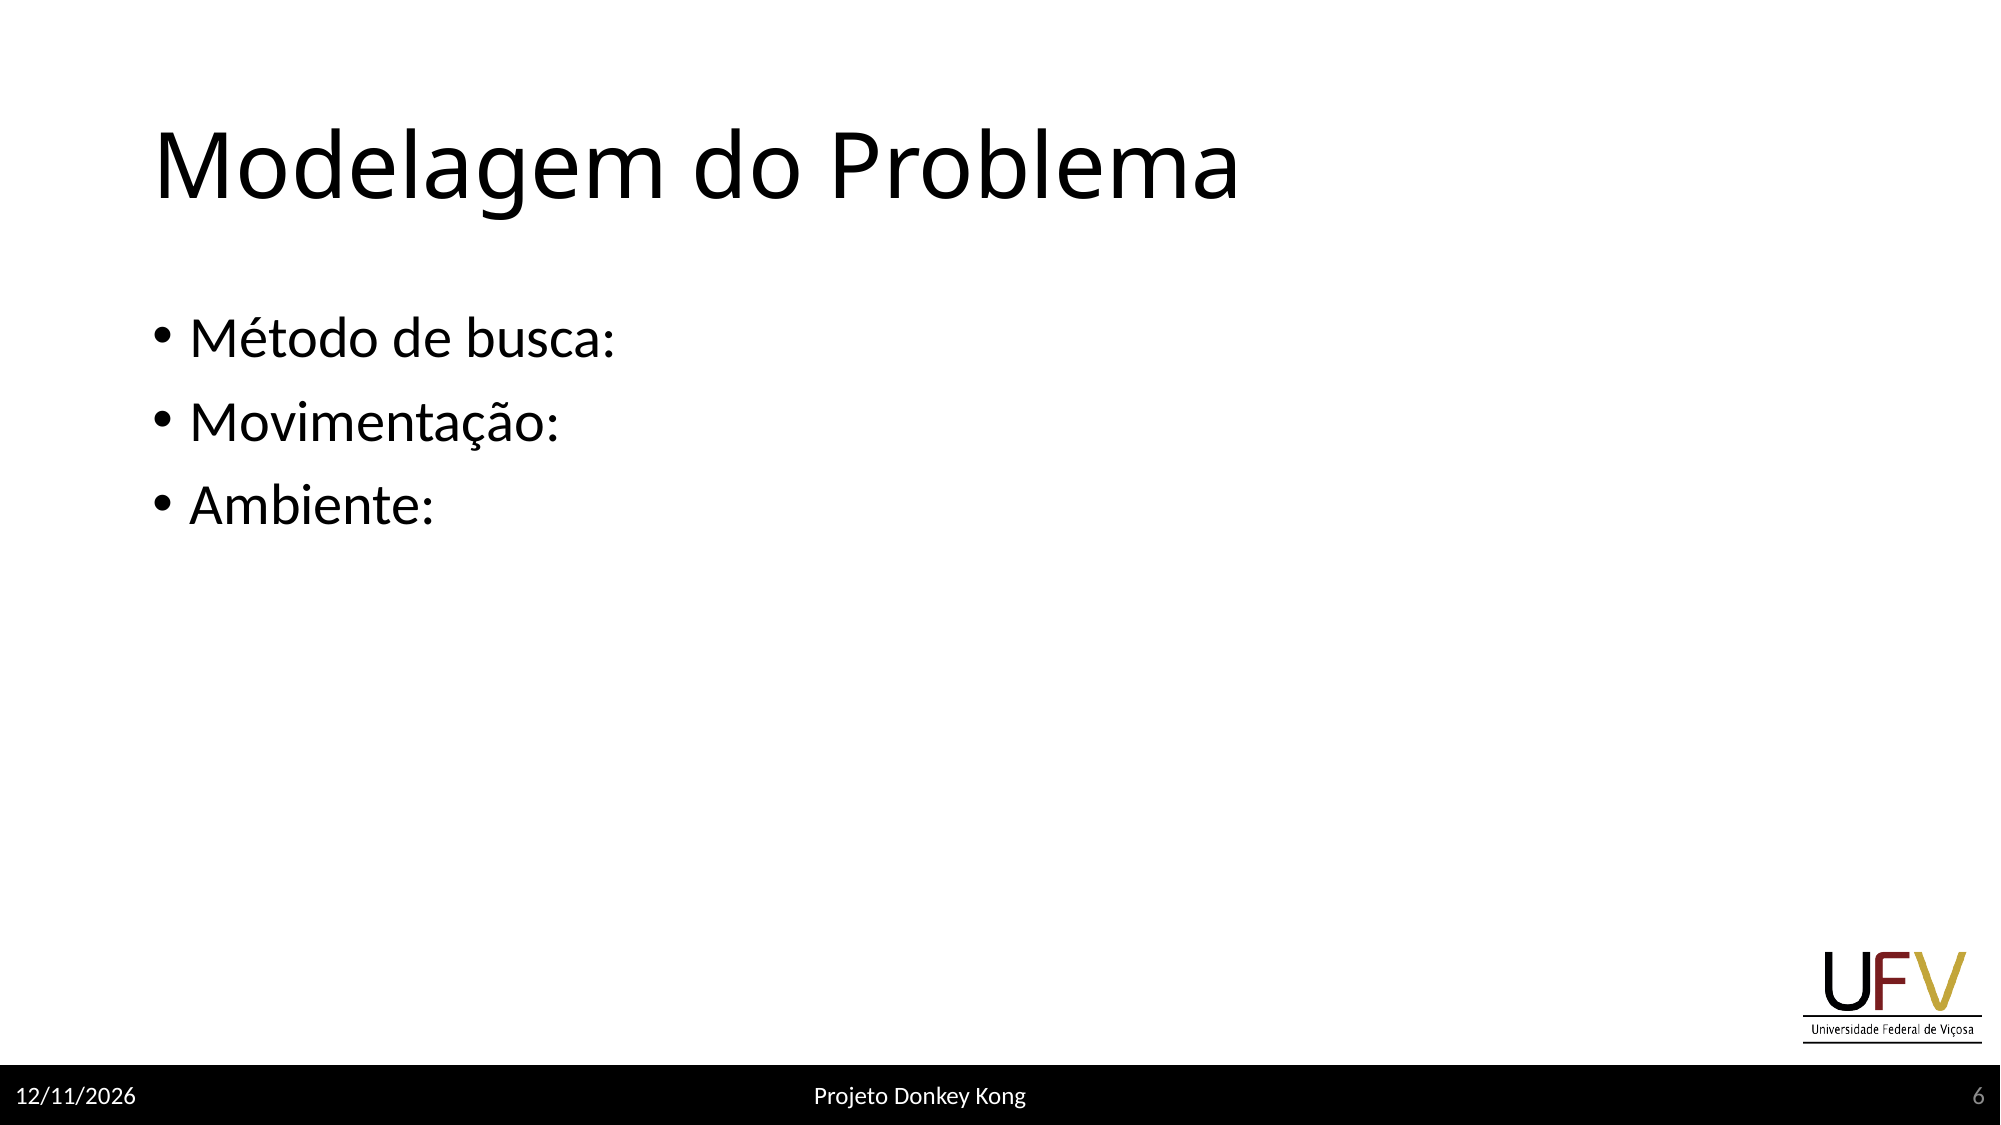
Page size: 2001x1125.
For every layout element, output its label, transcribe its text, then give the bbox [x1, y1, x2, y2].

title Modelagem do Problema [137, 59, 1863, 278]
list Método de busca: Movimentação: Ambiente: [137, 299, 1863, 1014]
picture [1803, 930, 1982, 1065]
